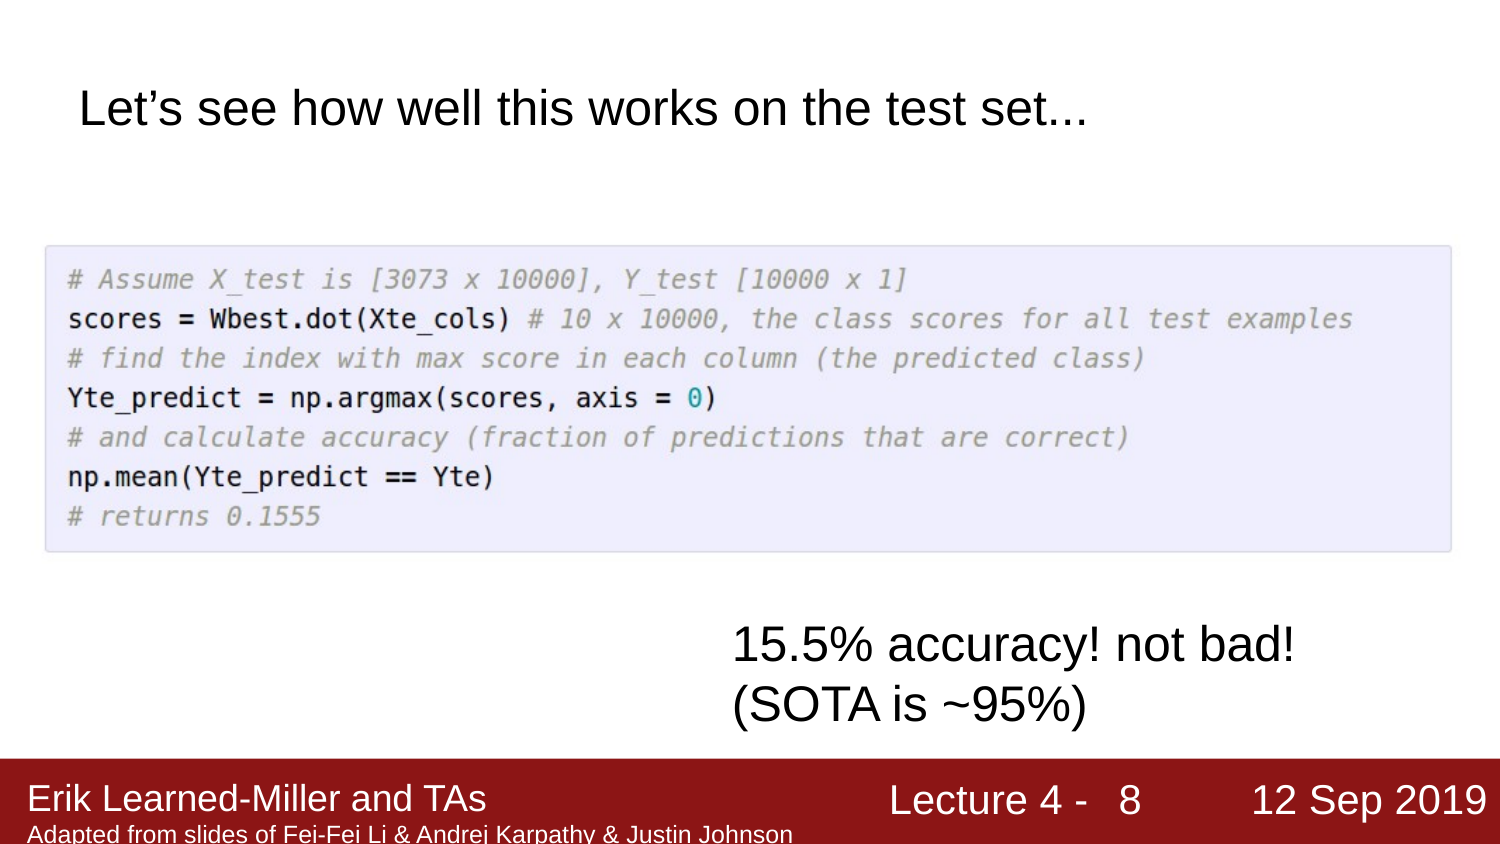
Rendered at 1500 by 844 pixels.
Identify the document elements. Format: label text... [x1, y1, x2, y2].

picture [30, 234, 1470, 565]
slide_number ‹#› [1066, 765, 1157, 831]
text_box 15.5% accuracy! not bad! (SOTA is ~95%) [716, 596, 1340, 677]
text_box Let’s see how well this works on the test set... [63, 60, 1432, 183]
